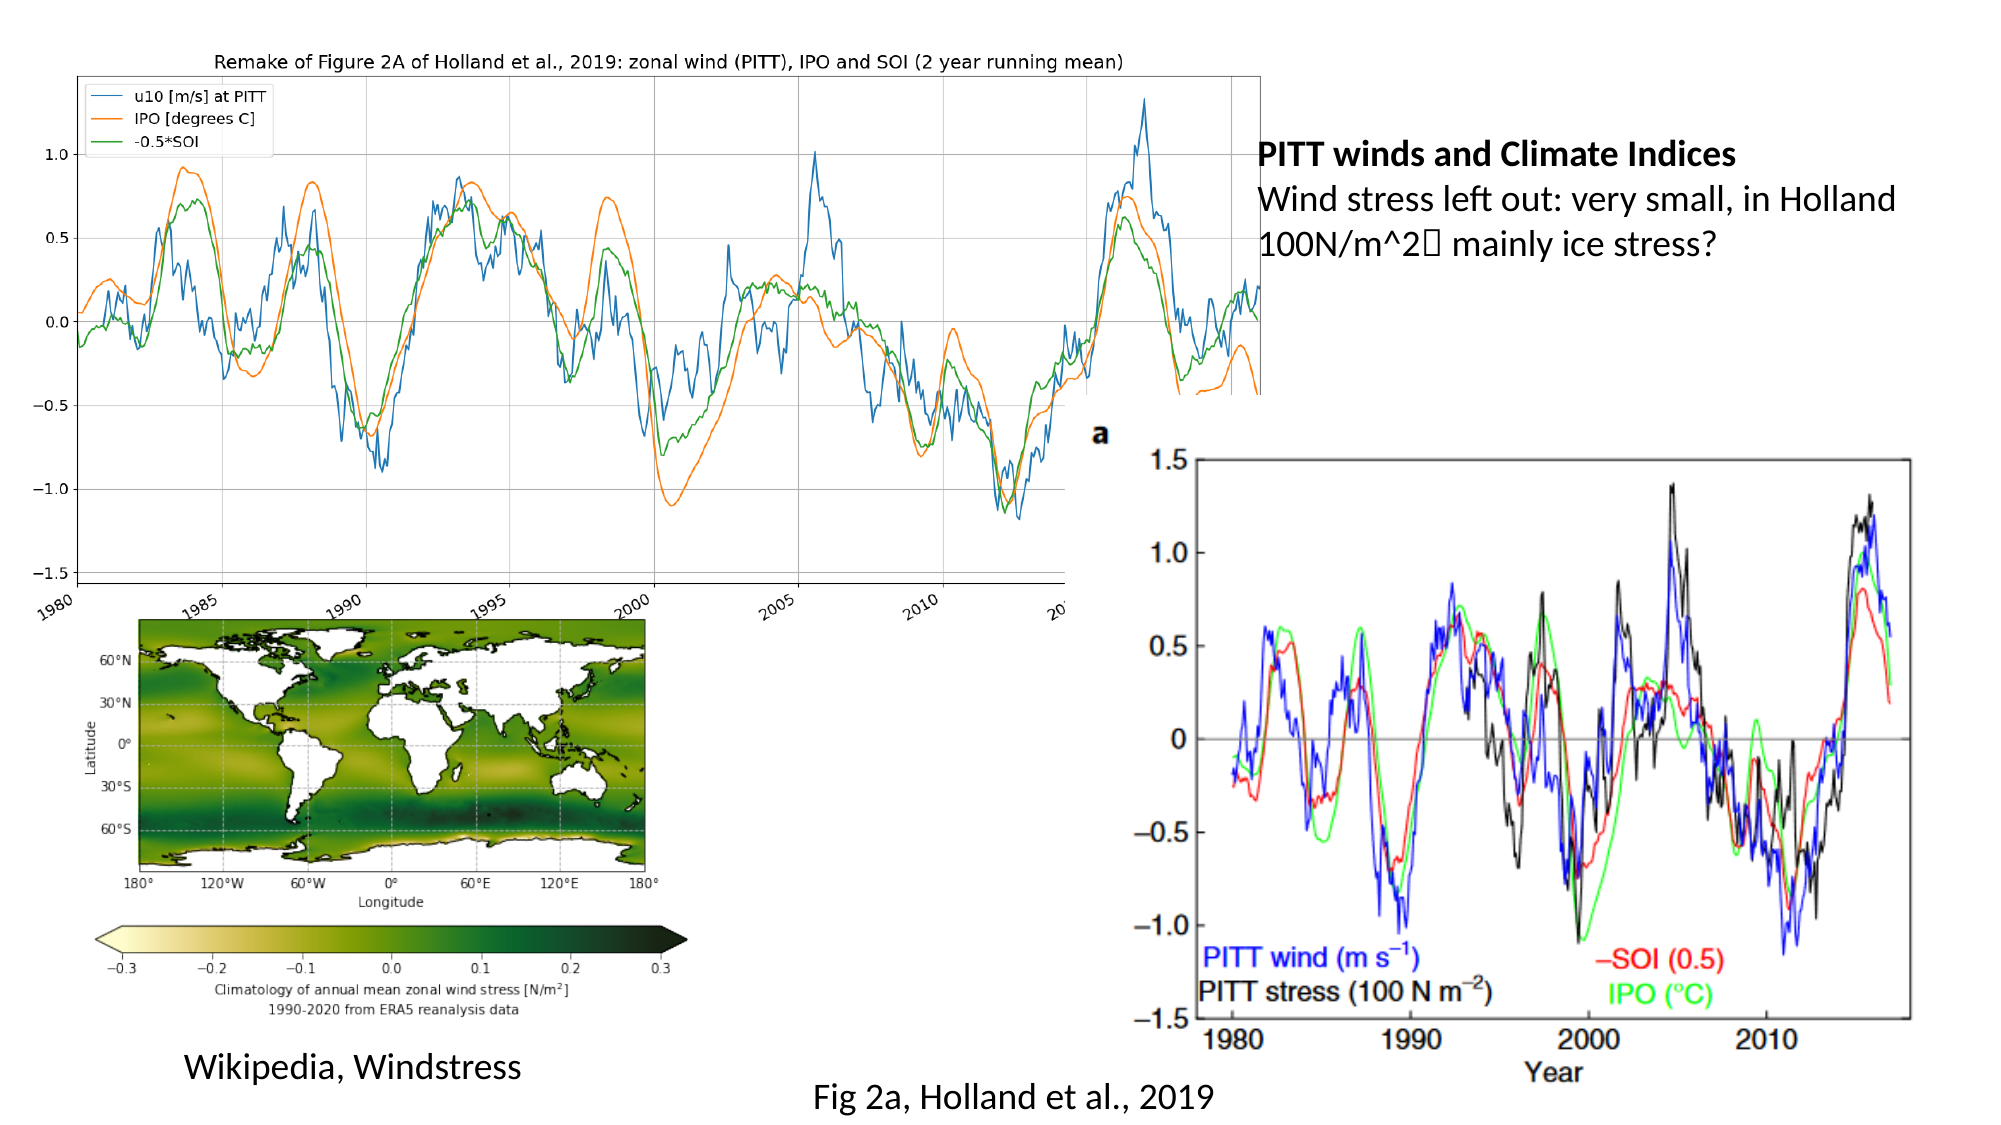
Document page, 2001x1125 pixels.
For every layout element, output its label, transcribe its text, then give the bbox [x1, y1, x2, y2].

picture [0, 0, 2000, 1125]
text_box Wikipedia, Windstress [169, 1049, 703, 1094]
text_box Fig 2a, Holland et al., 2019 [798, 1064, 1059, 1125]
text_box PITT winds and Climate Indices Wind stress left out: very small, in Holland 100N/m^2 mainly ice stress? [1293, 122, 2000, 272]
